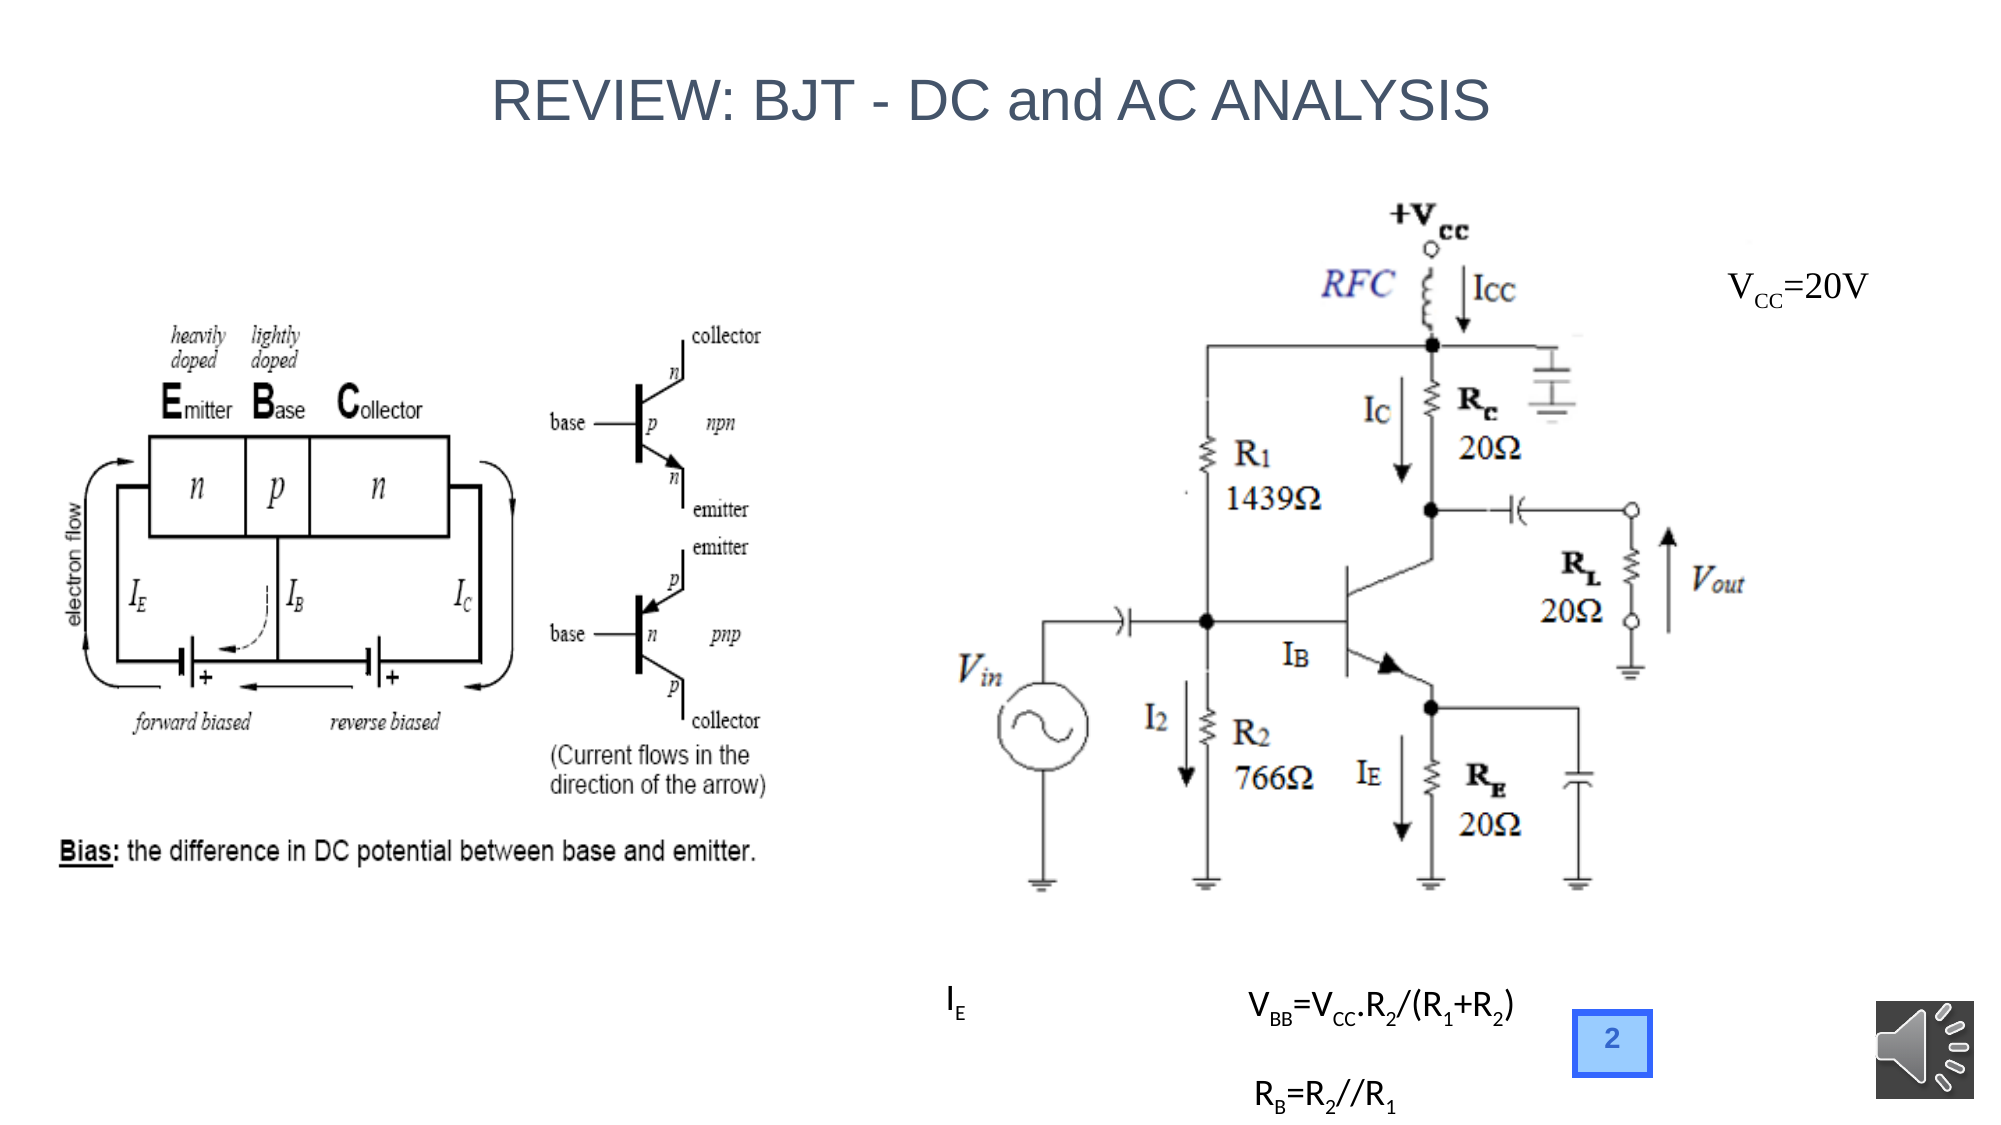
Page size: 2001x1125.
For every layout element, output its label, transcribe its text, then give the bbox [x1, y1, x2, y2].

picture [1874, 999, 1975, 1100]
text_box 2 [1574, 1012, 1650, 1075]
text_box VCC=20V [1772, 253, 1885, 320]
text_box VBB=VCC.R2/(R1+R2) [1233, 971, 1615, 1038]
text_box REVIEW: BJT - DC and AC ANALYSIS [324, 45, 1675, 150]
text_box RB=R2//R1 [1239, 1060, 1621, 1125]
picture [926, 149, 1772, 912]
picture [55, 314, 768, 871]
